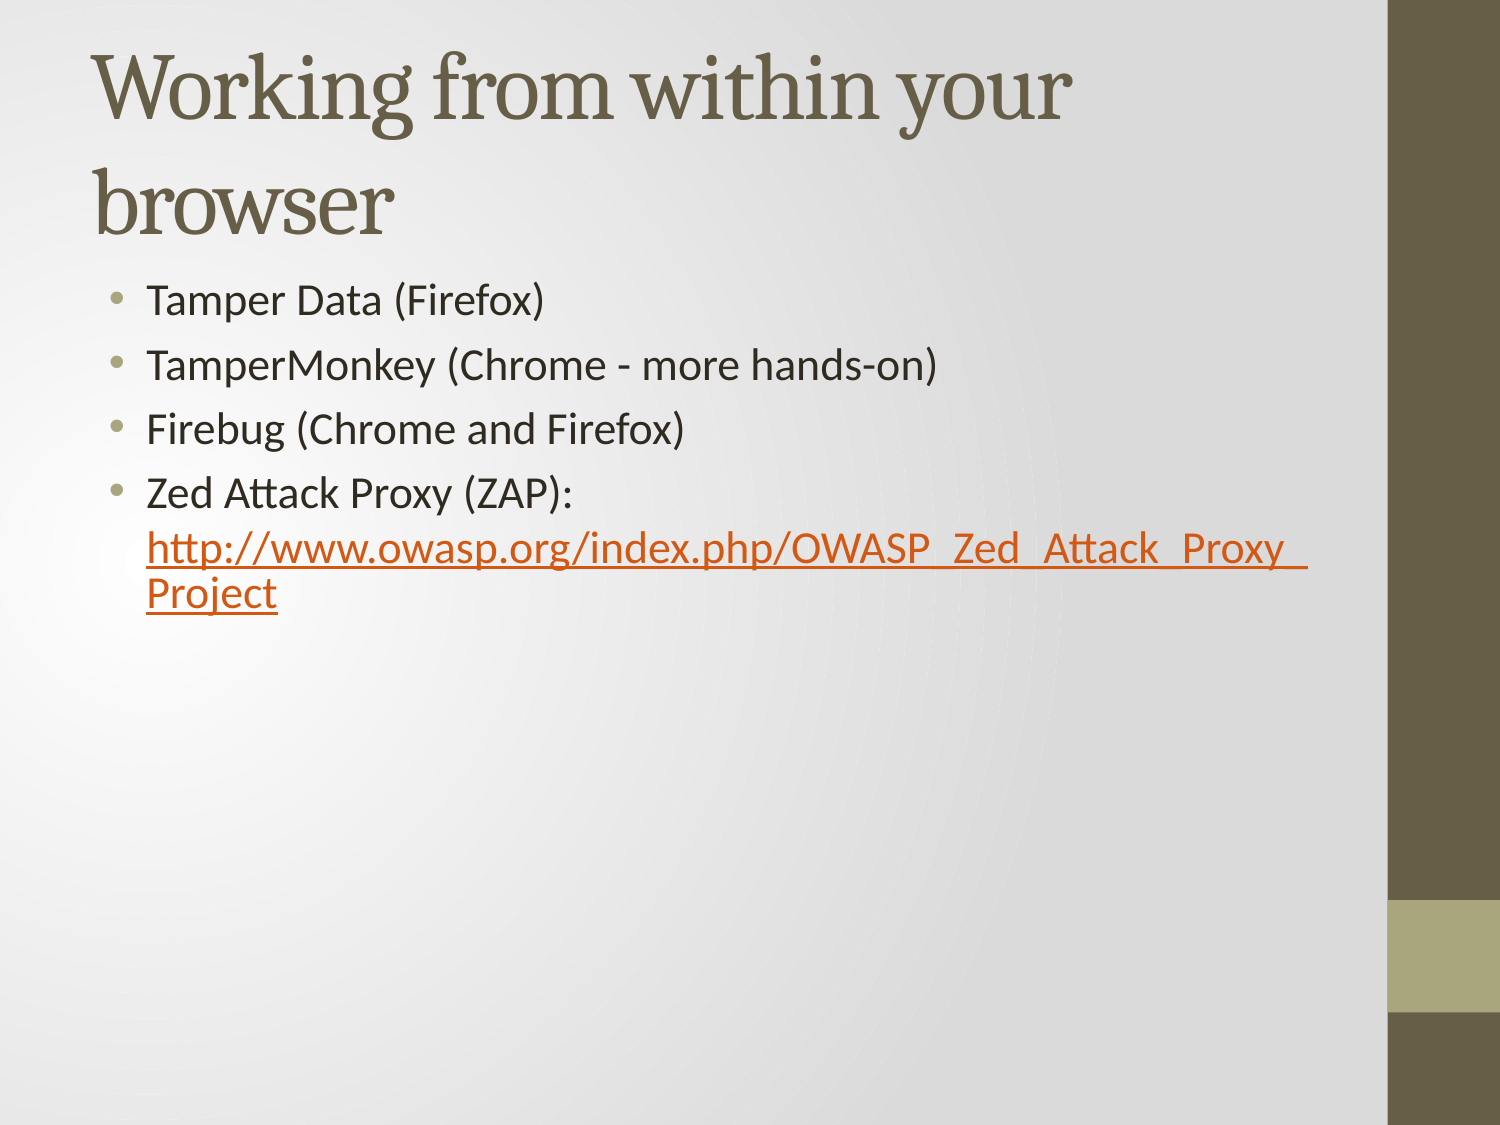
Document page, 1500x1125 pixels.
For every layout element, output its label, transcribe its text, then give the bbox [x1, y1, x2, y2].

list Tamper Data (Firefox) TamperMonkey (Chrome - more hands-on) Firebug (Chrome and Firefox) Zed Attack Proxy (ZAP): http://www.owasp.org/index.php/OWASP_Zed_Attack_Proxy_Project [75, 262, 1325, 1050]
title Working from within your browser [75, 45, 1325, 233]
